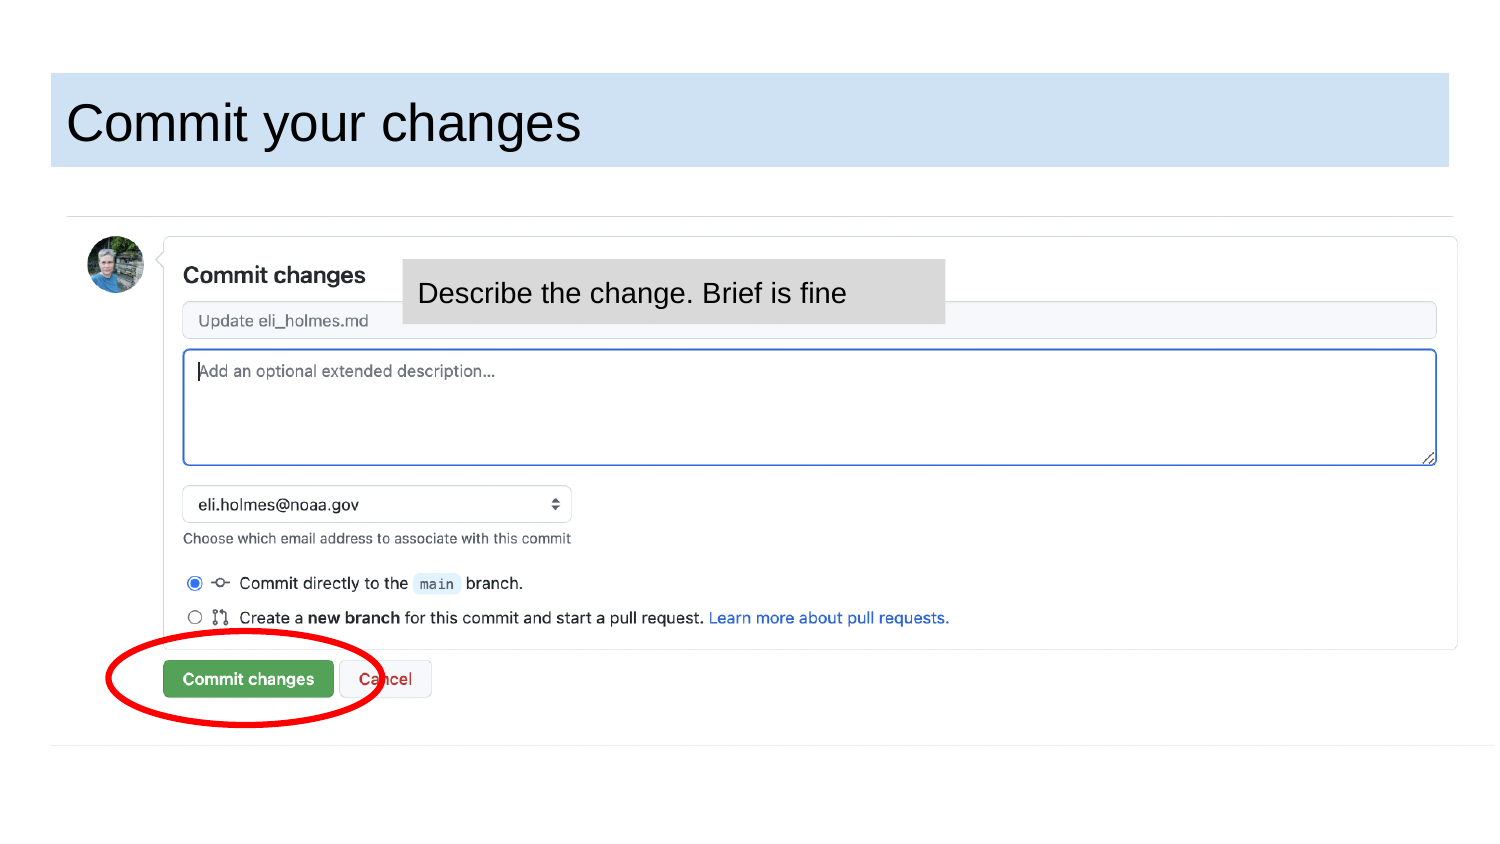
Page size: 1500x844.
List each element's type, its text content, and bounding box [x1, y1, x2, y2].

title Commit your changes [51, 72, 1449, 167]
picture [50, 216, 1498, 783]
